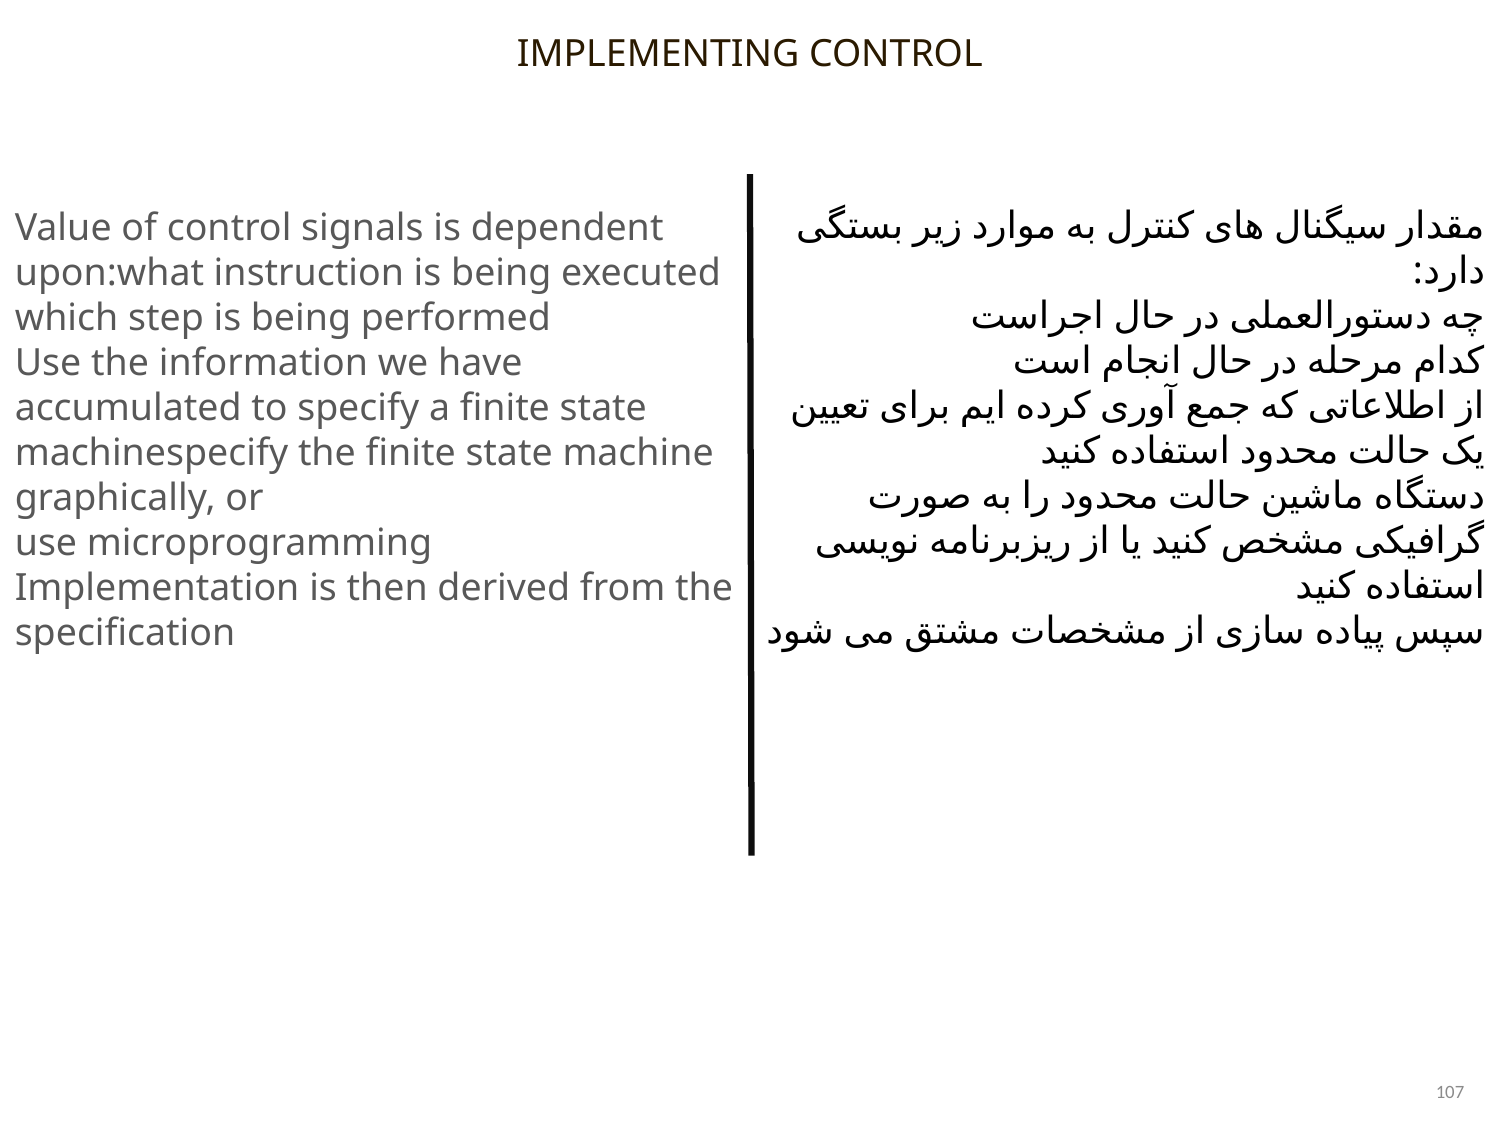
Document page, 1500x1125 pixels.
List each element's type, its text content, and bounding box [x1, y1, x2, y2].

text_box مقدار سیگنال های کنترل به موارد زیر بستگی دارد: چه دستورالعملی در حال اجراست کدام مرحله در حال انجام است از اطلاعاتی که جمع آوری کرده ایم برای تعیین یک حالت محدود استفاده کنید دستگاه ماشین حالت محدود را به صورت گرافیکی مشخص کنید یا از ریزبرنامه نویسی استفاده کنید سپس پیاده سازی از مشخصات مشتق می شود [754, 193, 1500, 659]
text_box IMPLEMENTING CONTROL [374, 21, 1125, 81]
text_box Value of control signals is dependent upon:what instruction is being executed which step is being performed Use the information we have accumulated to specify a finite state machinespecify the finite state machine graphically, or use microprogramming Implementation is then derived from the specification [0, 195, 747, 661]
